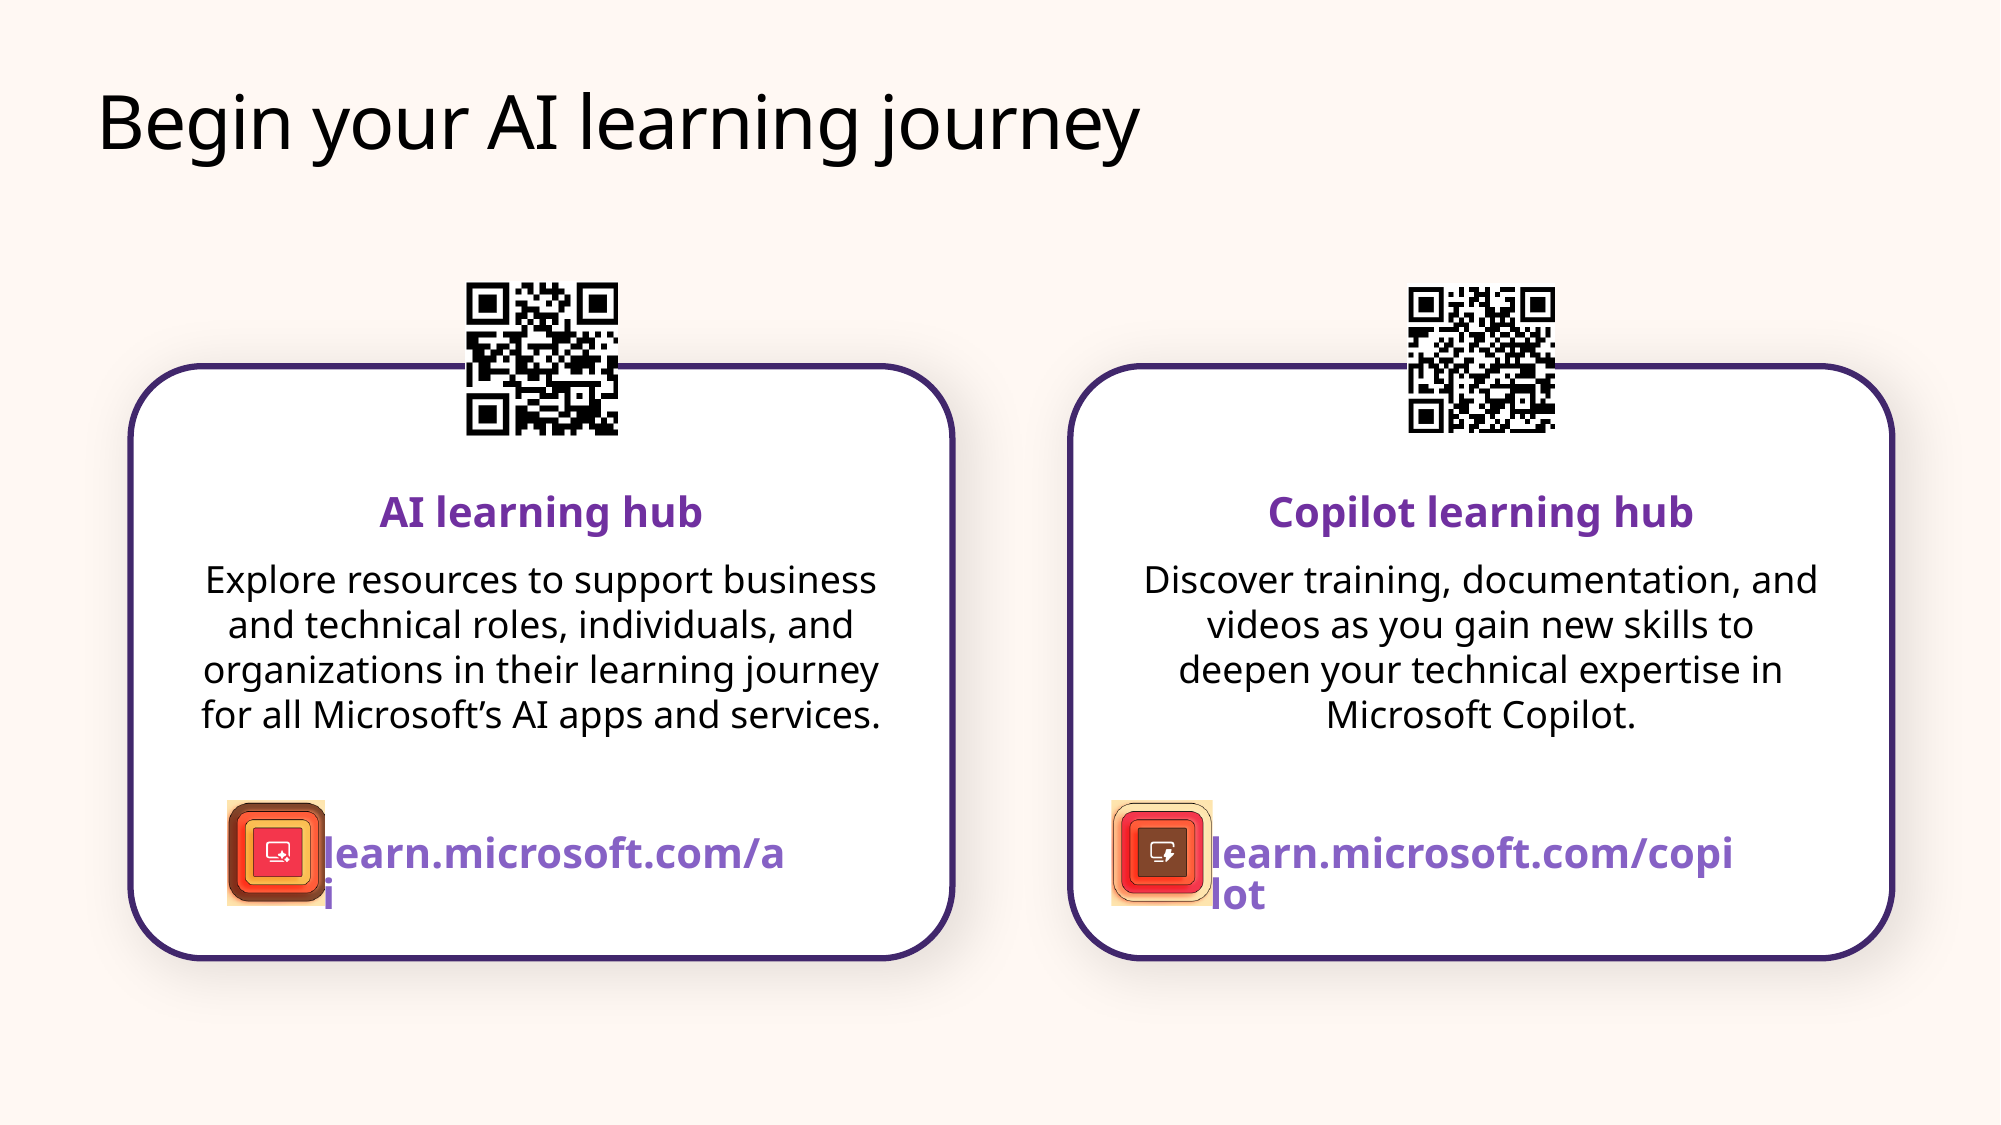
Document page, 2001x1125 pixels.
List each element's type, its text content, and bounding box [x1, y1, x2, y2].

title Begin your AI learning journey [96, 75, 1904, 166]
text_box learn.microsoft.com/copilot [1213, 819, 1782, 891]
picture [1110, 800, 1213, 906]
text_box learn.microsoft.com/ai [326, 819, 808, 891]
text_box AI learning hub Explore resources to support business and technical roles, individuals, and organizations in their learning journey for all Microsoft’s AI apps and services. [130, 366, 953, 959]
picture [465, 280, 618, 436]
picture [1407, 283, 1556, 434]
picture [226, 800, 326, 906]
text_box Copilot learning hub Discover training, documentation, and videos as you gain new skills to deepen your technical expertise in Microsoft Copilot. [1070, 366, 1893, 959]
